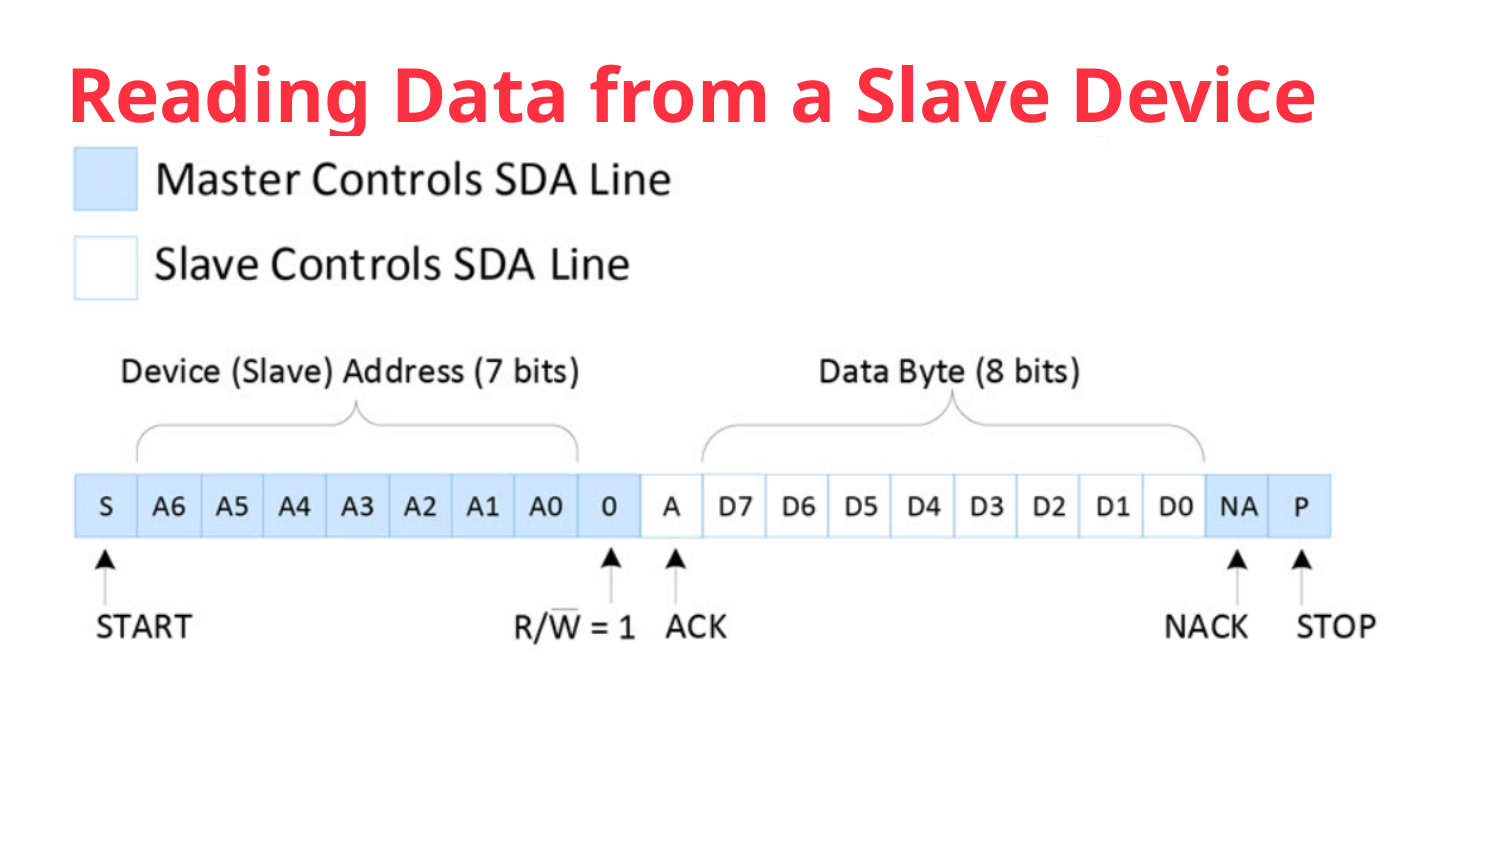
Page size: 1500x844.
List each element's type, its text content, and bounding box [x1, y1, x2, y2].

picture [50, 136, 1383, 706]
title Reading Data from a Slave Device [51, 32, 1449, 127]
